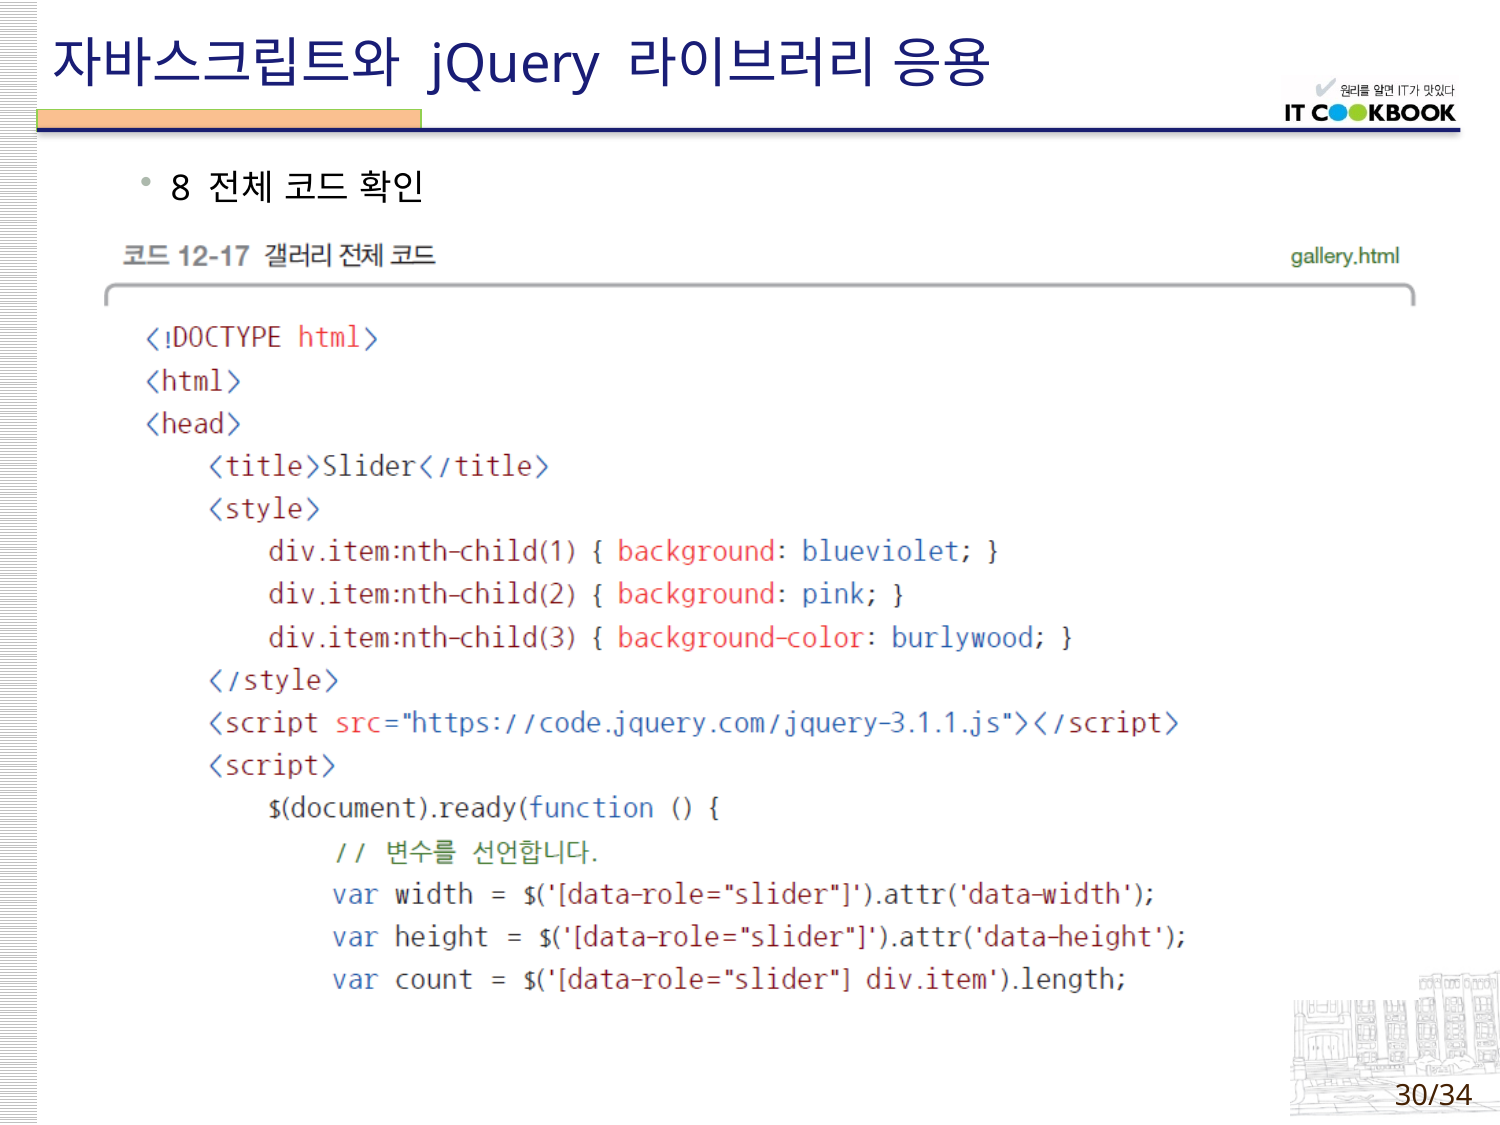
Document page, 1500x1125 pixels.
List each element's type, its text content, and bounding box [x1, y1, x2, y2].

list 8 전체 코드 확인 [37, 152, 1463, 1091]
picture [1281, 75, 1459, 123]
title 자바스크립트와 jQuery 라이브러리 응용 [37, 13, 1278, 109]
picture [1290, 874, 1500, 1125]
picture [104, 239, 1420, 1000]
picture [1415, 1091, 1424, 1103]
picture [1458, 1087, 1466, 1098]
